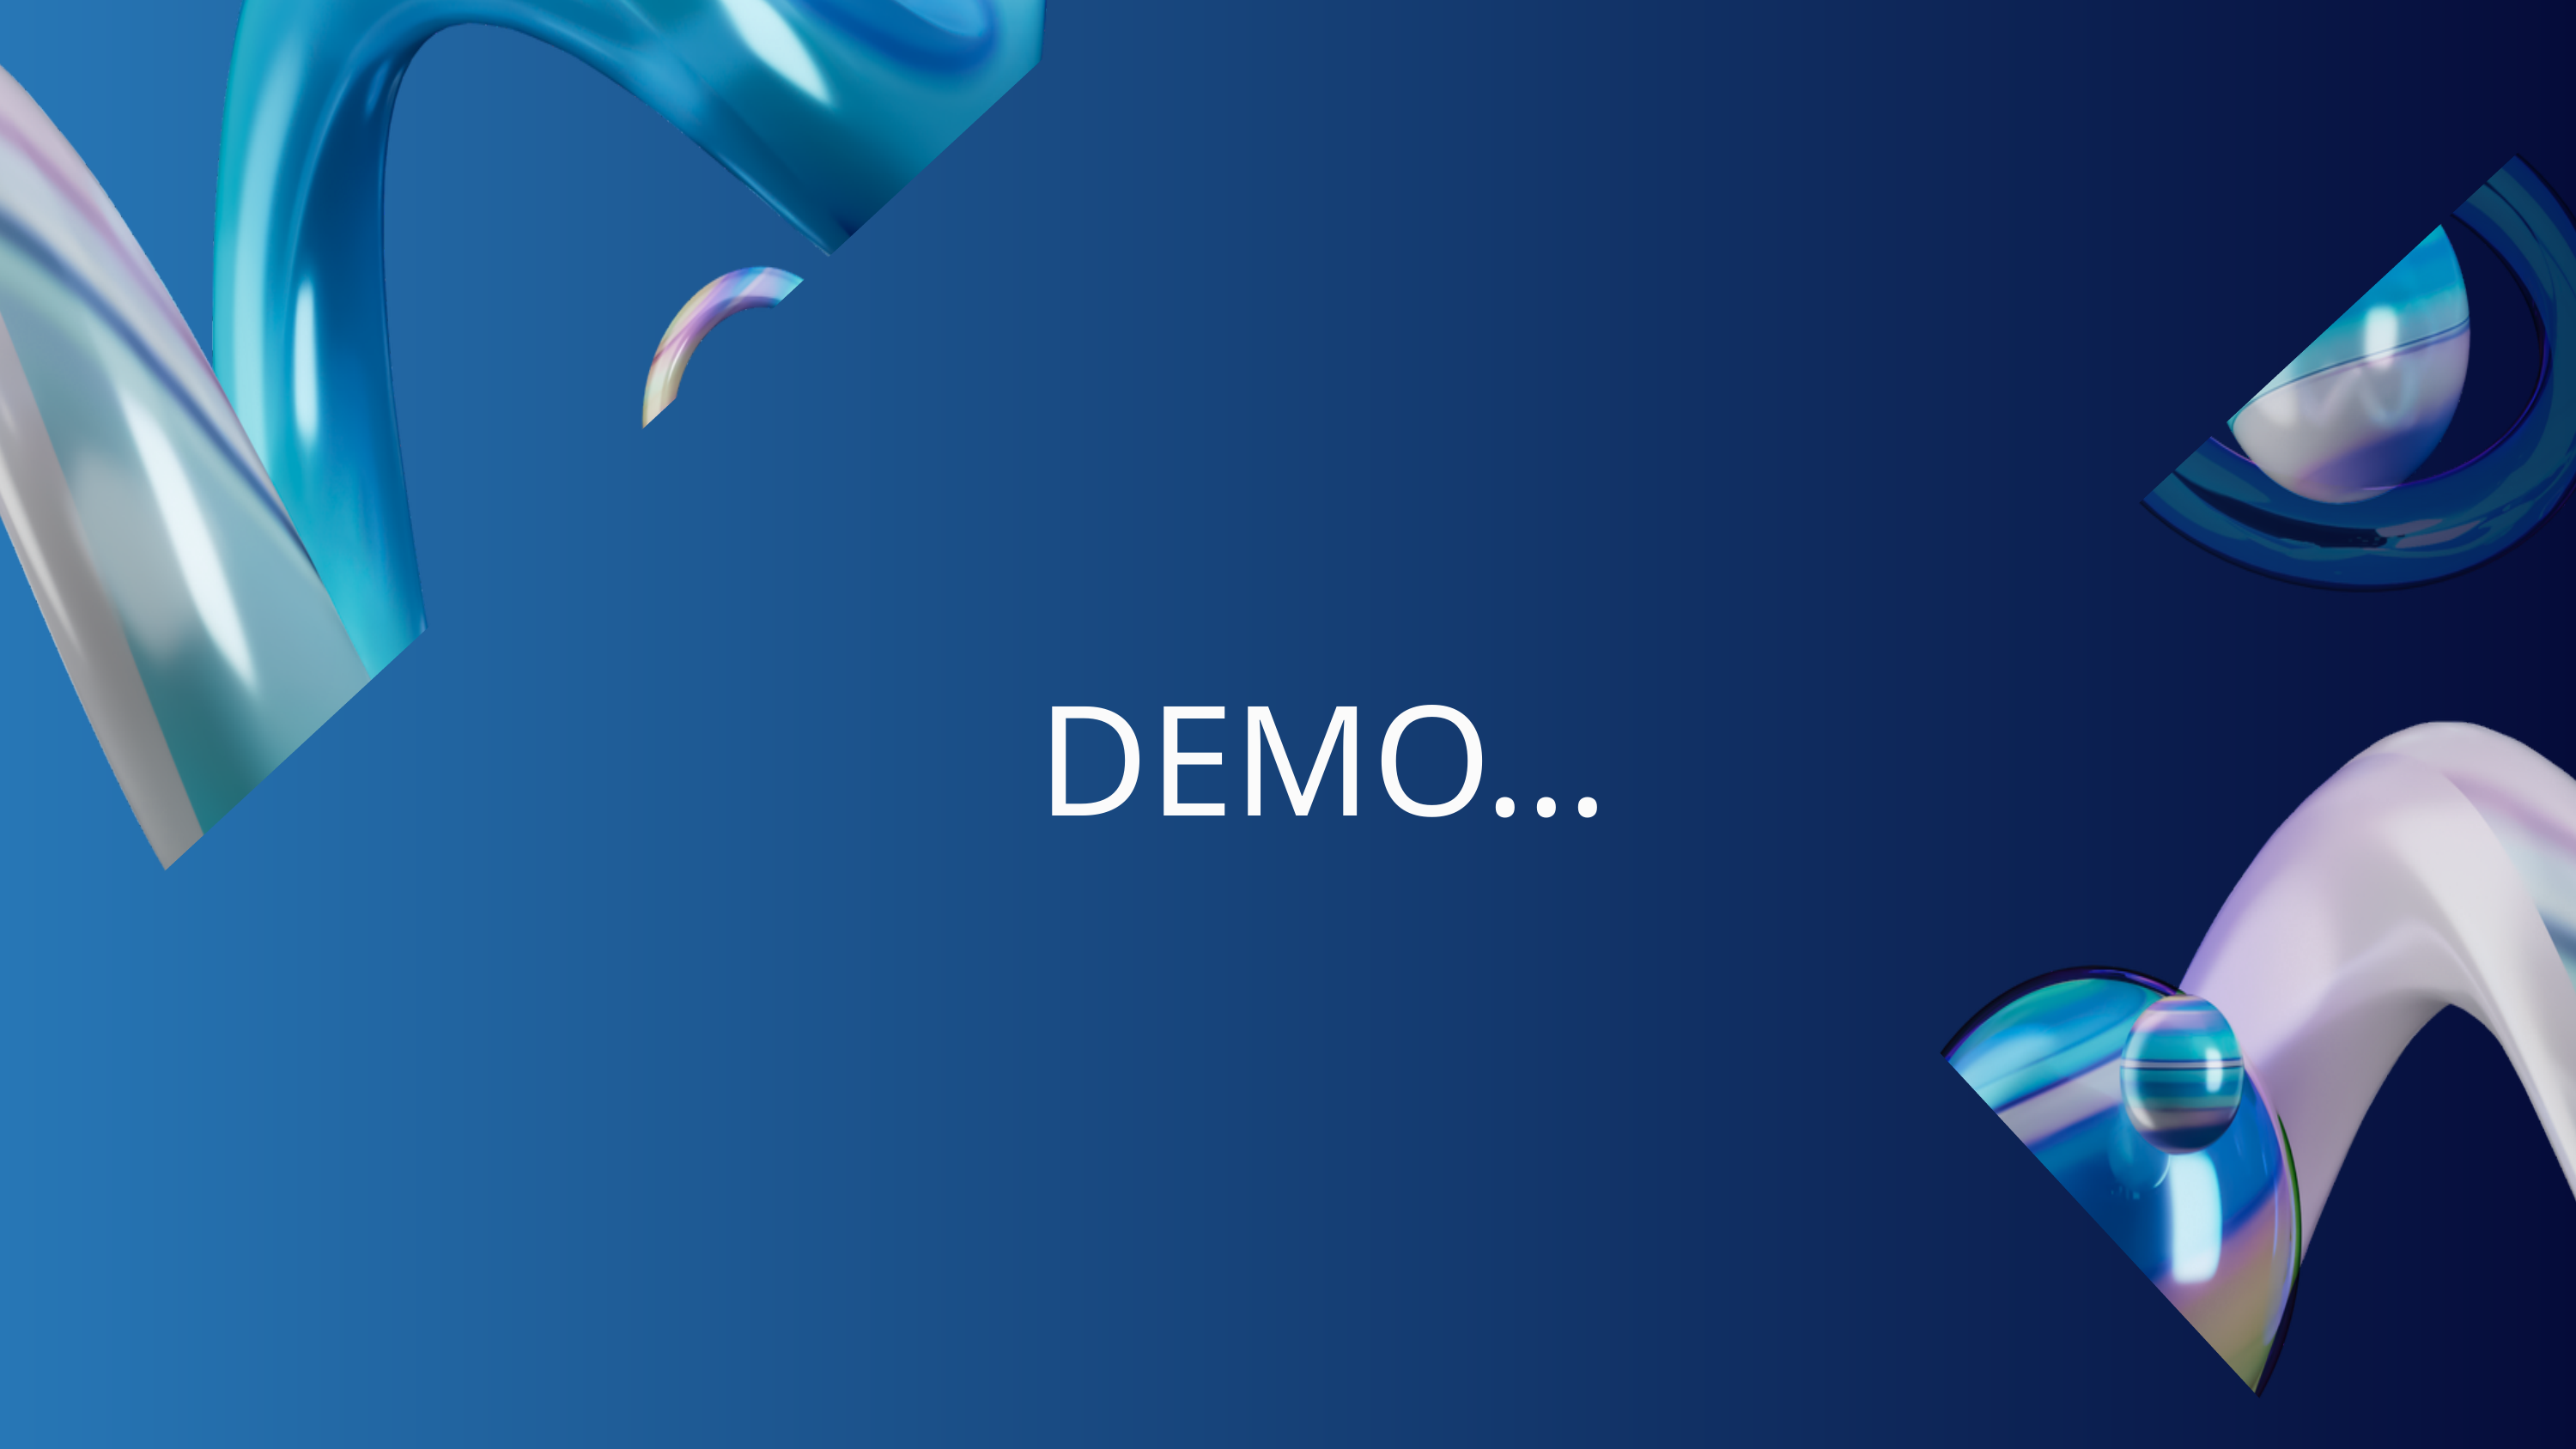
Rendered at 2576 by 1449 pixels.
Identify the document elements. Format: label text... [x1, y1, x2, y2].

text_box DEMO... [690, 696, 1929, 846]
text_box [0, 0, 1107, 1024]
text_box [1757, 99, 2576, 1449]
